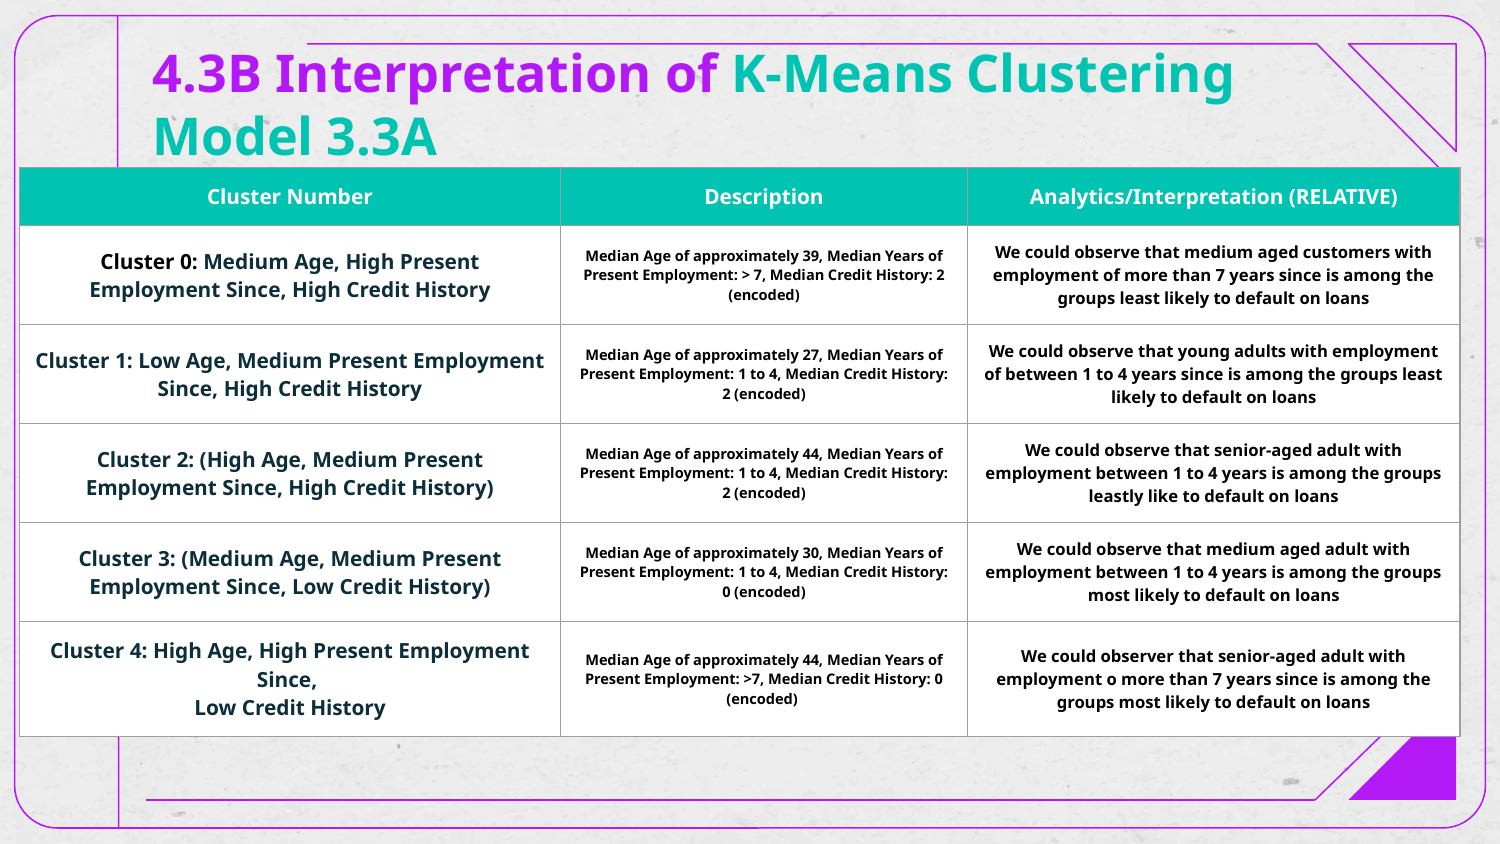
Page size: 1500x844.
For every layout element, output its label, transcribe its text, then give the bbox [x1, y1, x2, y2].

table_cell We could observer that senior-aged adult with employment o more than 7 years since is among the groups most likely to default on loans [968, 622, 1459, 736]
table_cell Cluster 1: Low Age, Medium Present Employment Since, High Credit History [20, 325, 560, 423]
table_cell We could observe that medium aged customers with employment of more than 7 years since is among the groups least likely to default on loans [968, 226, 1459, 324]
table_header Cluster Number [20, 168, 560, 225]
table_cell We could observe that senior-aged adult with employment between 1 to 4 years is among the groups leastly like to default on loans [968, 424, 1459, 522]
table_cell Median Age of approximately 44, Median Years of Present Employment: >7, Median Credit History: 0 (encoded) [561, 622, 967, 736]
table_cell Median Age of approximately 30, Median Years of Present Employment: 1 to 4, Median Credit History: 0 (encoded) [561, 523, 967, 621]
table_cell Cluster 0: Medium Age, High Present Employment Since, High Credit History [20, 226, 560, 324]
table_header Description [561, 168, 967, 225]
table_cell We could observe that young adults with employment of between 1 to 4 years since is among the groups least likely to default on loans [968, 325, 1459, 423]
table_header Analytics/Interpretation (RELATIVE) [968, 168, 1459, 225]
table_cell Median Age of approximately 27, Median Years of Present Employment: 1 to 4, Median Credit History: 2 (encoded) [561, 325, 967, 423]
title 4.3B Interpretation of K-Means Clustering Model 3.3A [137, 68, 1351, 138]
table_cell Cluster 2: (High Age, Medium Present Employment Since, High Credit History) [20, 424, 560, 522]
table_cell Median Age of approximately 39, Median Years of Present Employment: > 7, Median Credit History: 2 (encoded) [561, 226, 967, 324]
table_cell Cluster 4: High Age, High Present Employment Since, Low Credit History [20, 622, 560, 736]
table_cell Median Age of approximately 44, Median Years of Present Employment: 1 to 4, Median Credit History: 2 (encoded) [561, 424, 967, 522]
table_cell We could observe that medium aged adult with employment between 1 to 4 years is among the groups most likely to default on loans [968, 523, 1459, 621]
table_cell Cluster 3: (Medium Age, Medium Present Employment Since, Low Credit History) [20, 523, 560, 621]
